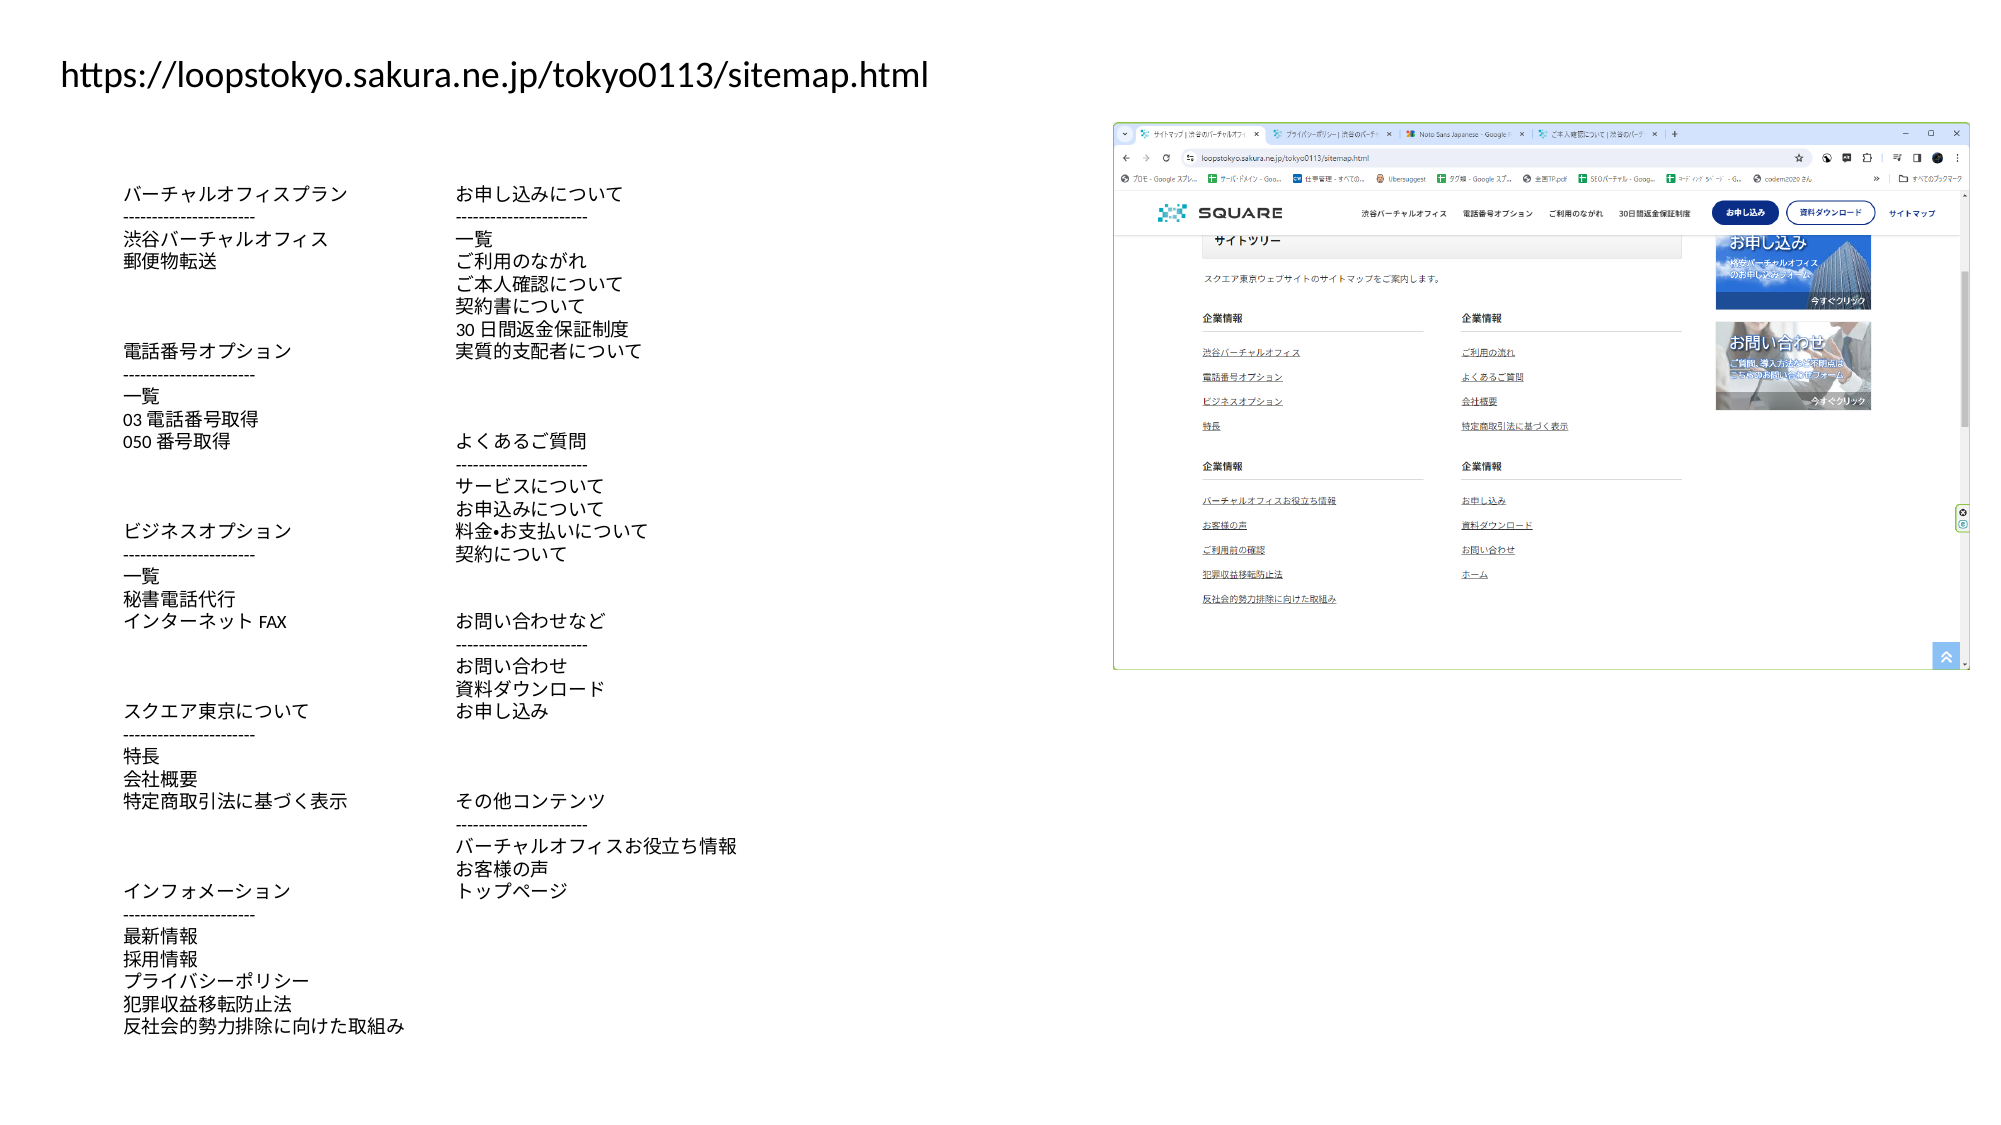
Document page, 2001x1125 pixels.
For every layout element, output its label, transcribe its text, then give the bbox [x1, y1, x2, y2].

text_box https://loopstokyo.sakura.ne.jp/tokyo0113/sitemap.html [45, 42, 945, 103]
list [1113, 122, 1970, 670]
text_box バーチャルオフィスプラン ----------------------- 渋谷バーチャルオフィス 郵便物転送 電話番号オプション ----------------------- 一覧 03電話番号取得 050番号取得 ビジネスオプション ----------------------- 一覧 秘書電話代行 インターネットFAX スクエア東京について ----------------------- 特長 会社概要 特定商取引法に基づく表示 インフォメーション ----------------------- 最新情報 採用情報 プライバシーポリシー 犯罪収益移転防止法 反社会的勢力排除に向けた取組み [108, 175, 420, 1046]
text_box お申し込みについて ----------------------- 一覧 ご利用のながれ ご本人確認について 契約書について 30日間返金保証制度 実質的支配者について よくあるご質問 ----------------------- サービスについて お申込みについて 料金・お支払いについて 契約について お問い合わせなど ----------------------- お問い合わせ 資料ダウンロード お申し込み その他コンテンツ ----------------------- バーチャルオフィスお役立ち情報 お客様の声 トップページ [441, 175, 752, 978]
